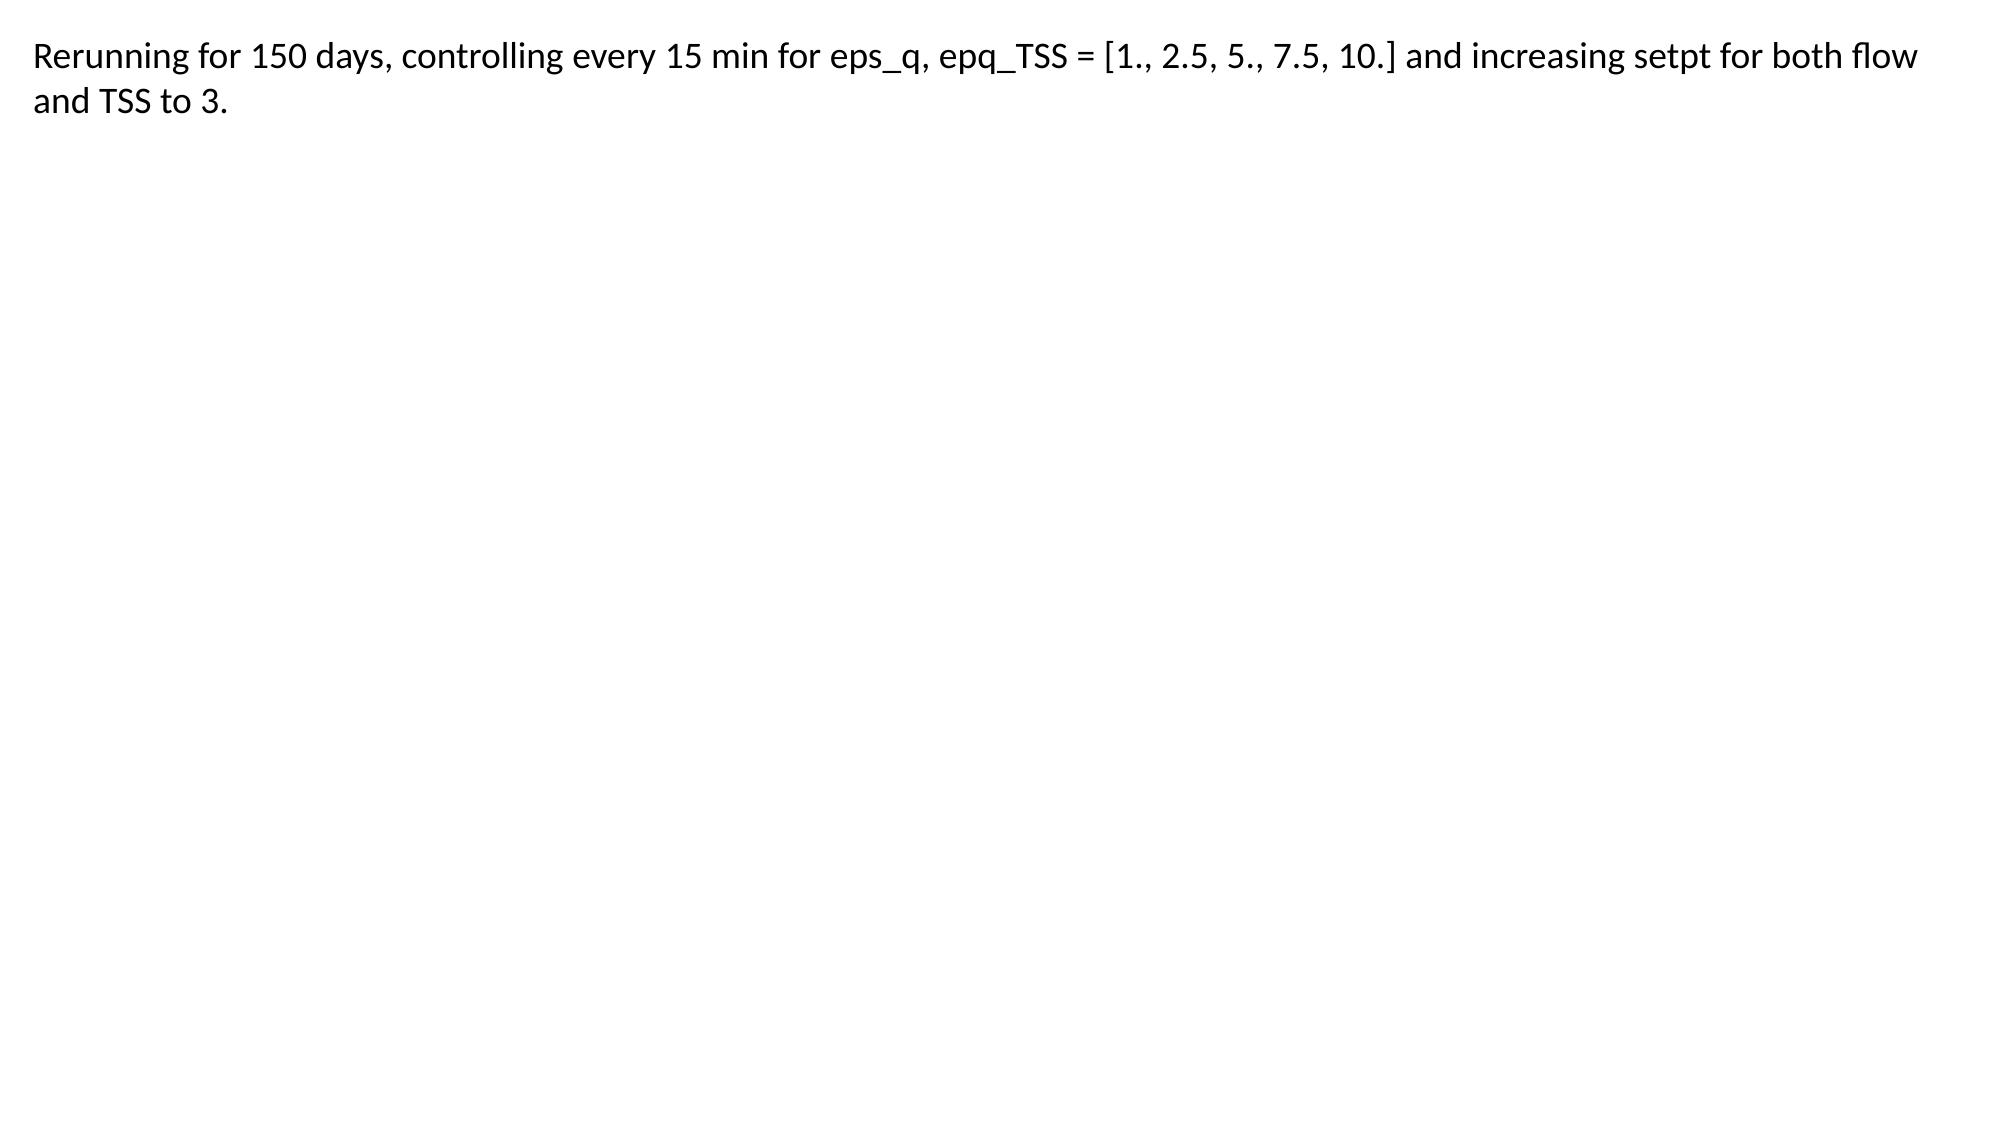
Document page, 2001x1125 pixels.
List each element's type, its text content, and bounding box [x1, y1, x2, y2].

text_box Rerunning for 150 days, controlling every 15 min for eps_q, epq_TSS = [1., 2.5, 5., 7.5, 10.] and increasing setpt for both flow and TSS to 3. [18, 23, 1969, 129]
